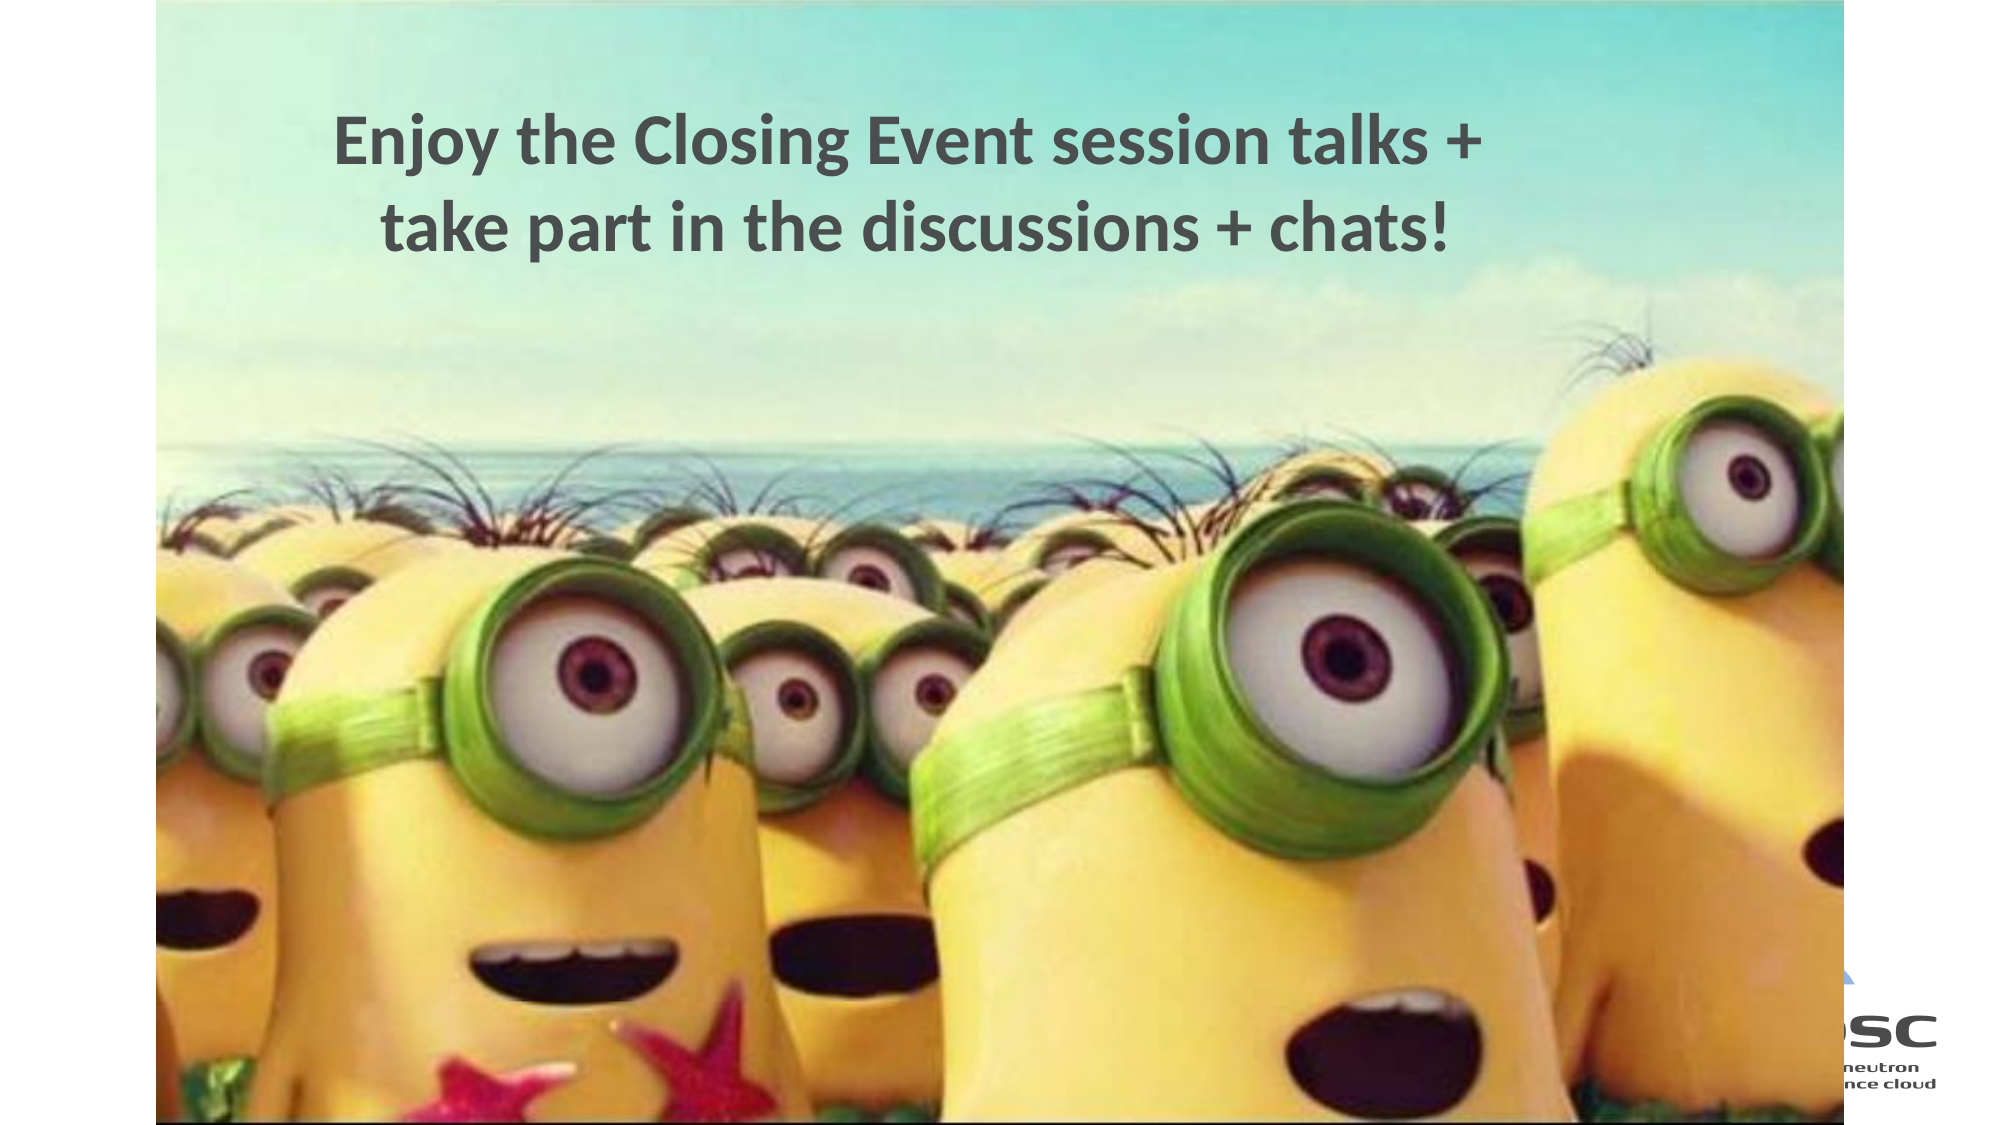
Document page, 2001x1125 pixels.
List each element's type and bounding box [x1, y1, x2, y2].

picture [155, 0, 1945, 1125]
